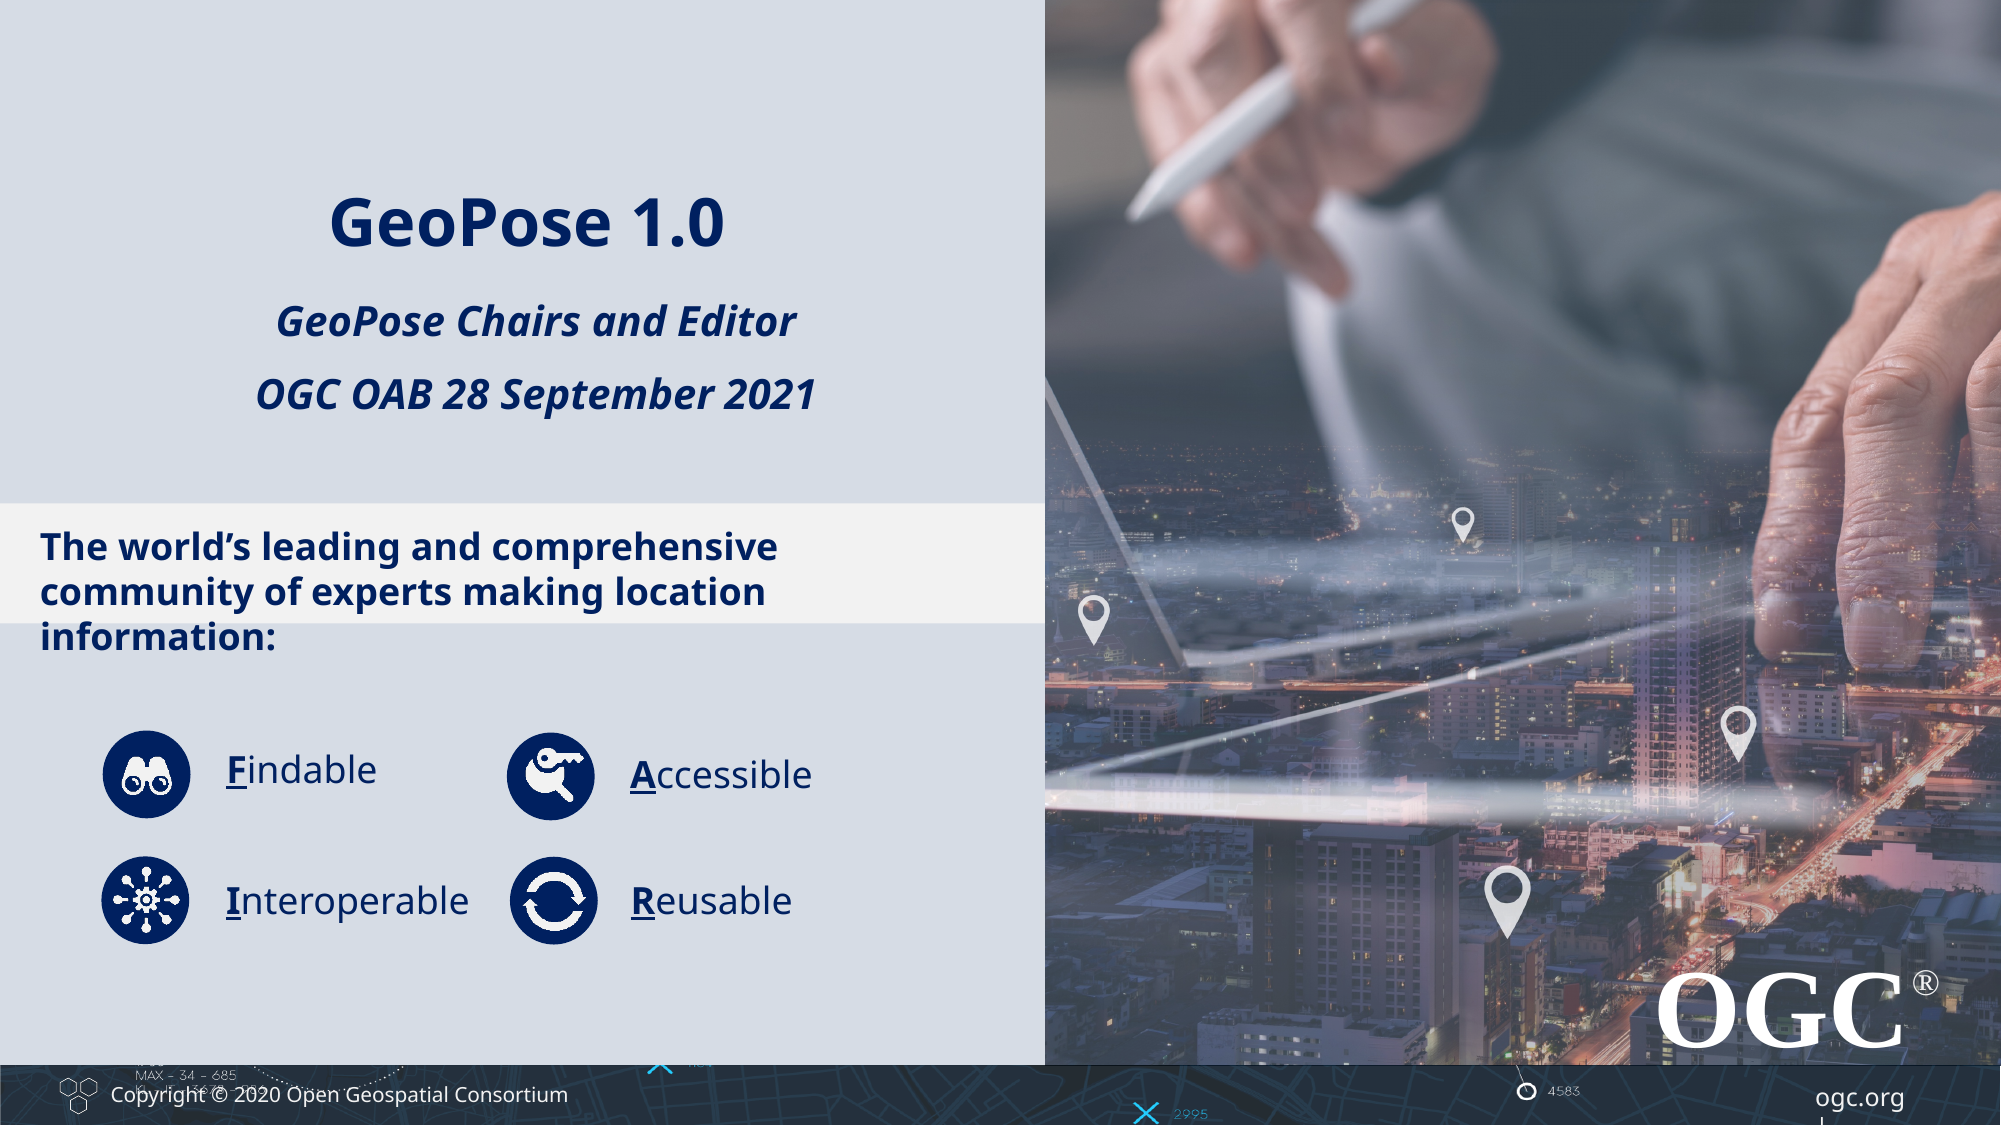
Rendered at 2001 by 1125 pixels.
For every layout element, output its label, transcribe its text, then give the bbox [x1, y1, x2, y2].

picture [502, 853, 603, 954]
picture [51, 1069, 106, 1123]
picture [95, 849, 197, 950]
picture [108, 737, 185, 814]
picture [510, 730, 599, 819]
text_box GeoPose 1.0 GeoPose Chairs and Editor OGC OAB 28 September 2021 [19, 8, 1053, 426]
